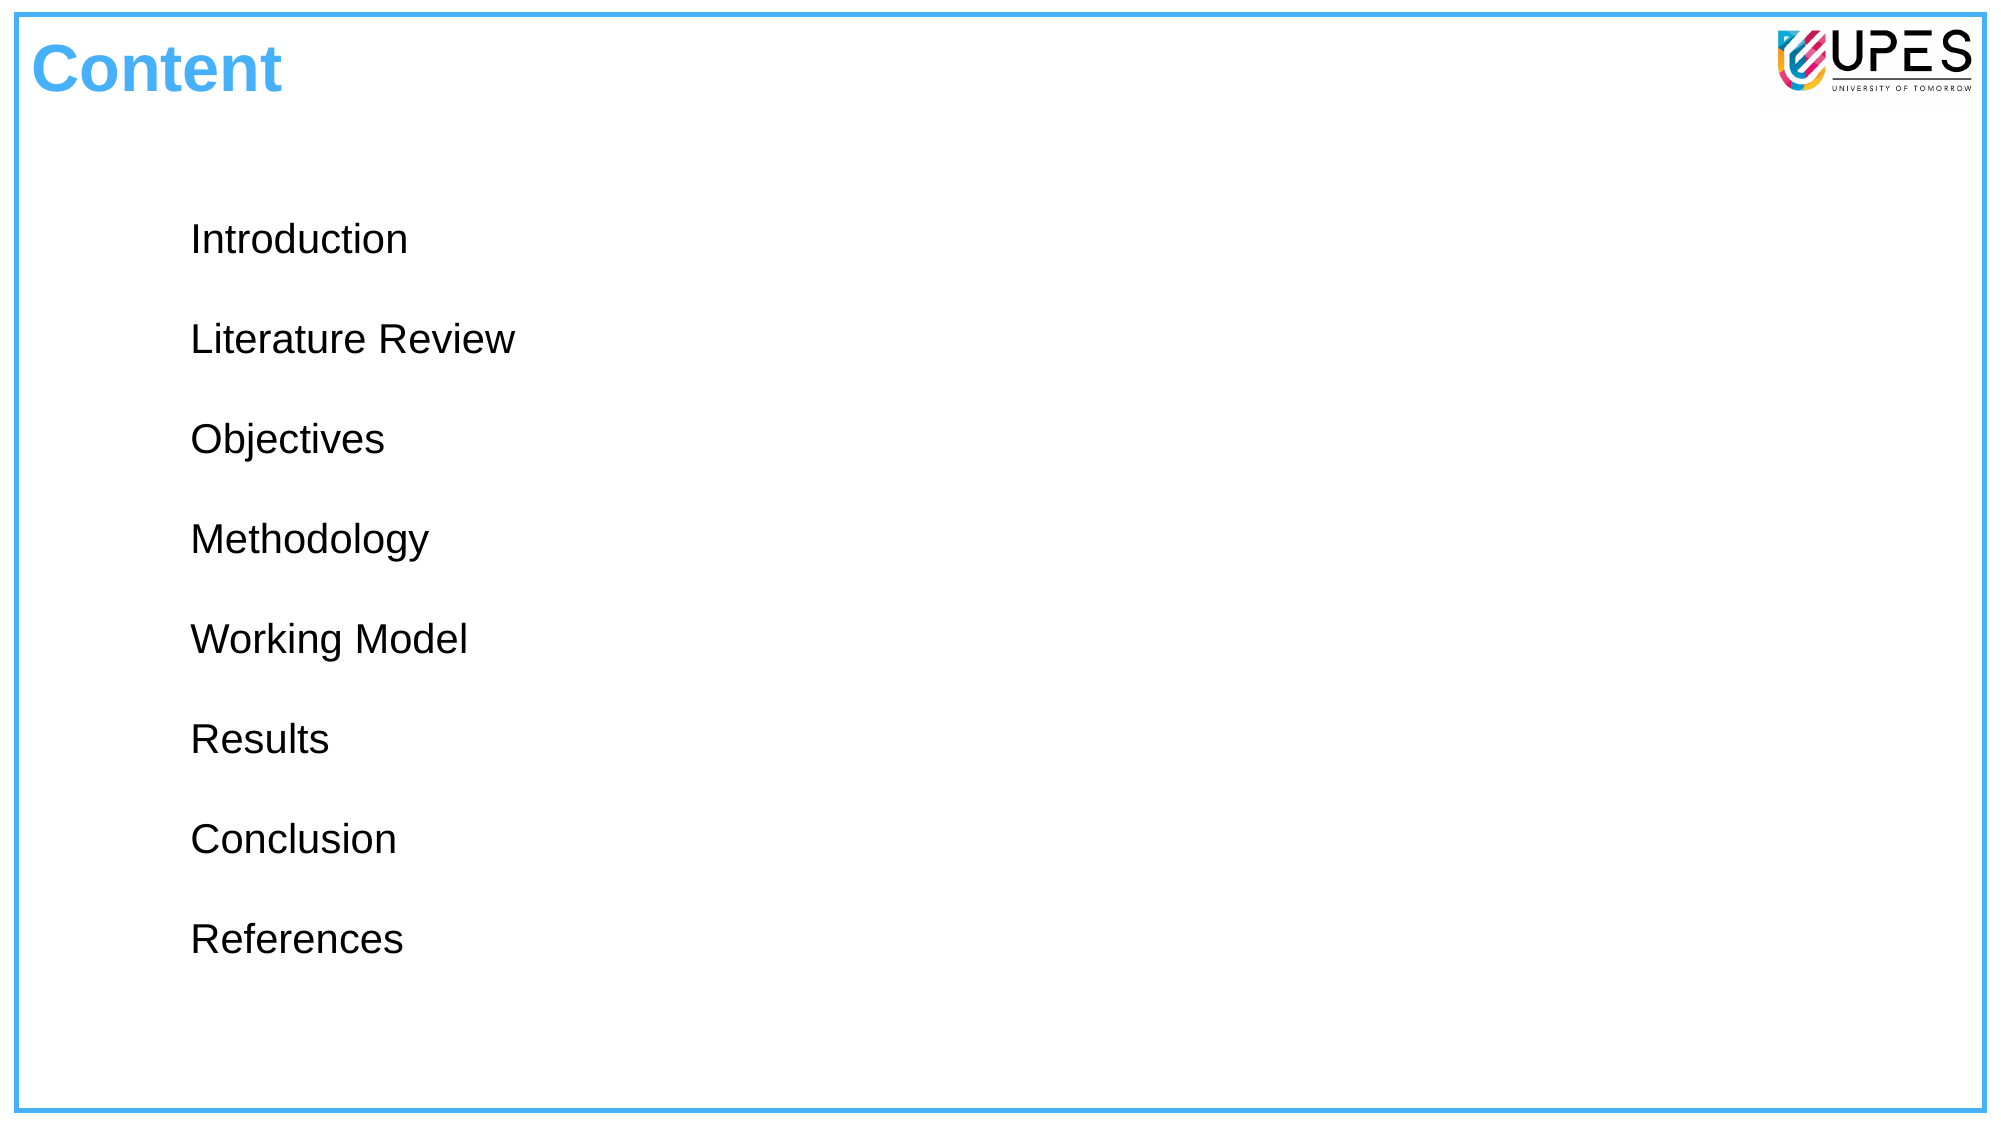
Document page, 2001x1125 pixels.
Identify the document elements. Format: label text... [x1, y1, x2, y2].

text_box Introduction Literature Review Objectives Methodology Working Model Results Conclusion References [175, 204, 939, 1015]
text_box Content [16, 17, 1981, 112]
